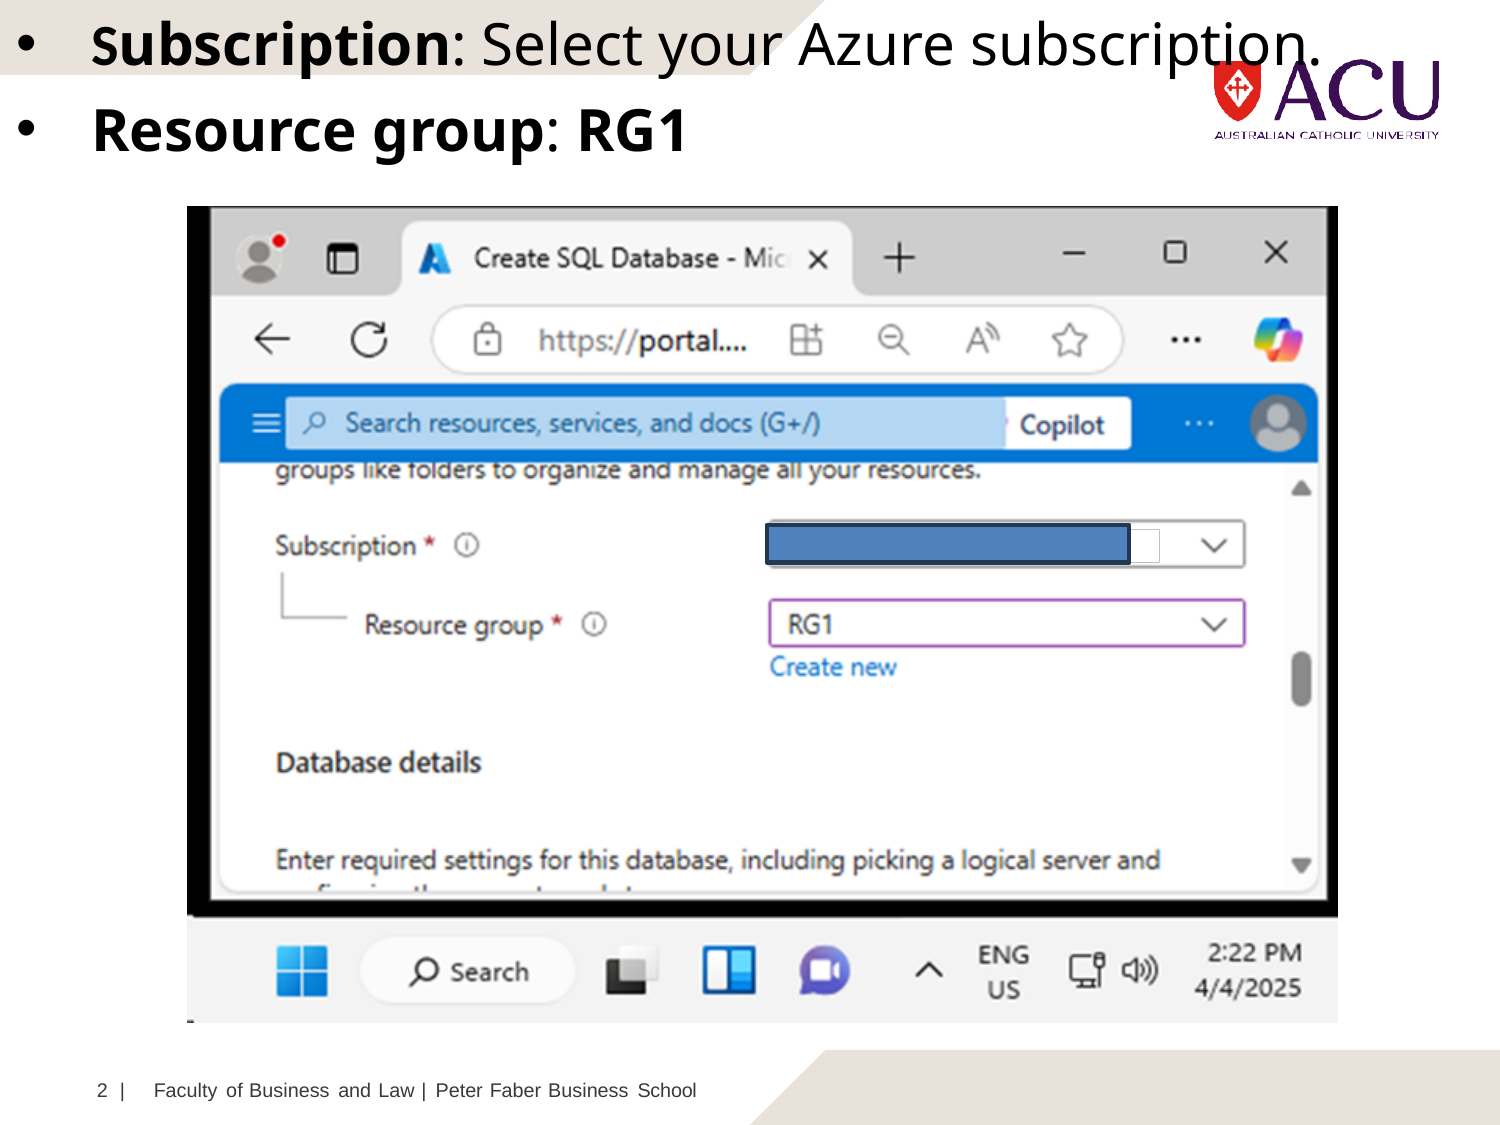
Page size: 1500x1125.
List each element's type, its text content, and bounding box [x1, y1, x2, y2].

text_box Subscription: Select your Azure subscription. Resource group: RG1 [1, 0, 1500, 171]
picture [187, 206, 1338, 1023]
text_box 2 | Faculty of Business and Law | Peter Faber Business School [94, 1074, 702, 1102]
